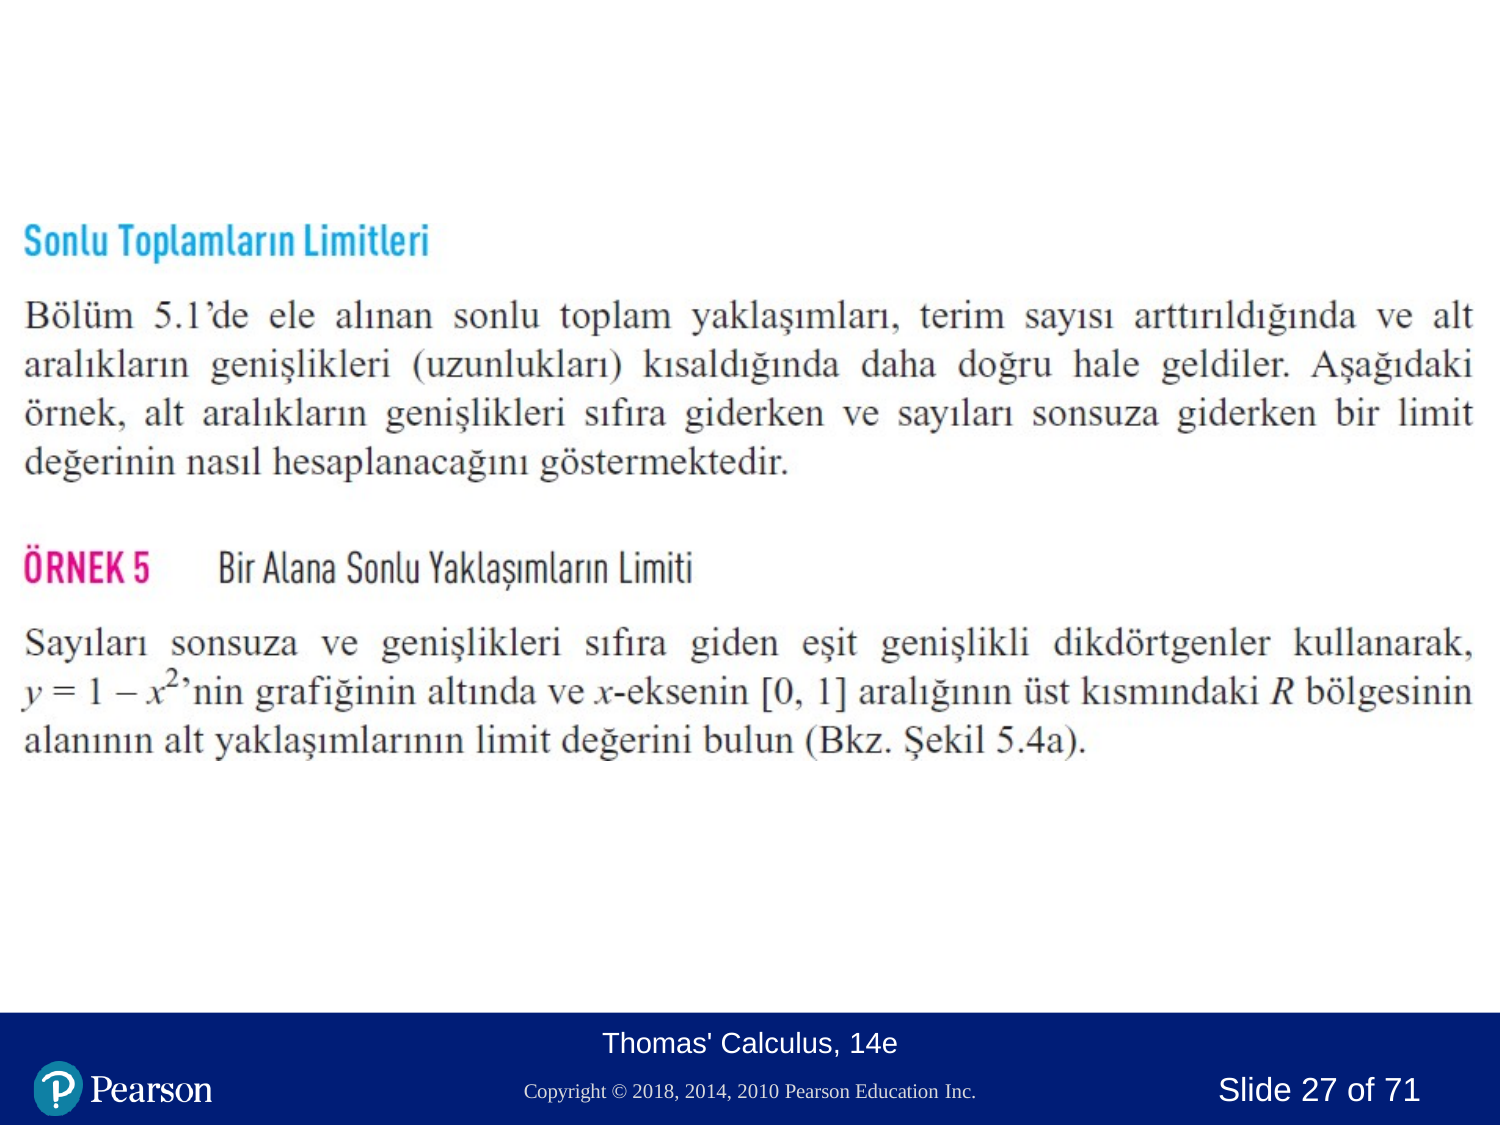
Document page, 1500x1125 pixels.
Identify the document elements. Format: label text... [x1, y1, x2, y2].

picture [33, 1061, 212, 1116]
slide_number Slide 100 of 71 [1216, 1069, 1443, 1125]
footer Thomas' Calculus, 14e Copyright © 2018, 2014, 2010 Pearson Education Inc. [519, 1024, 978, 1125]
text_box [20, 223, 1475, 761]
